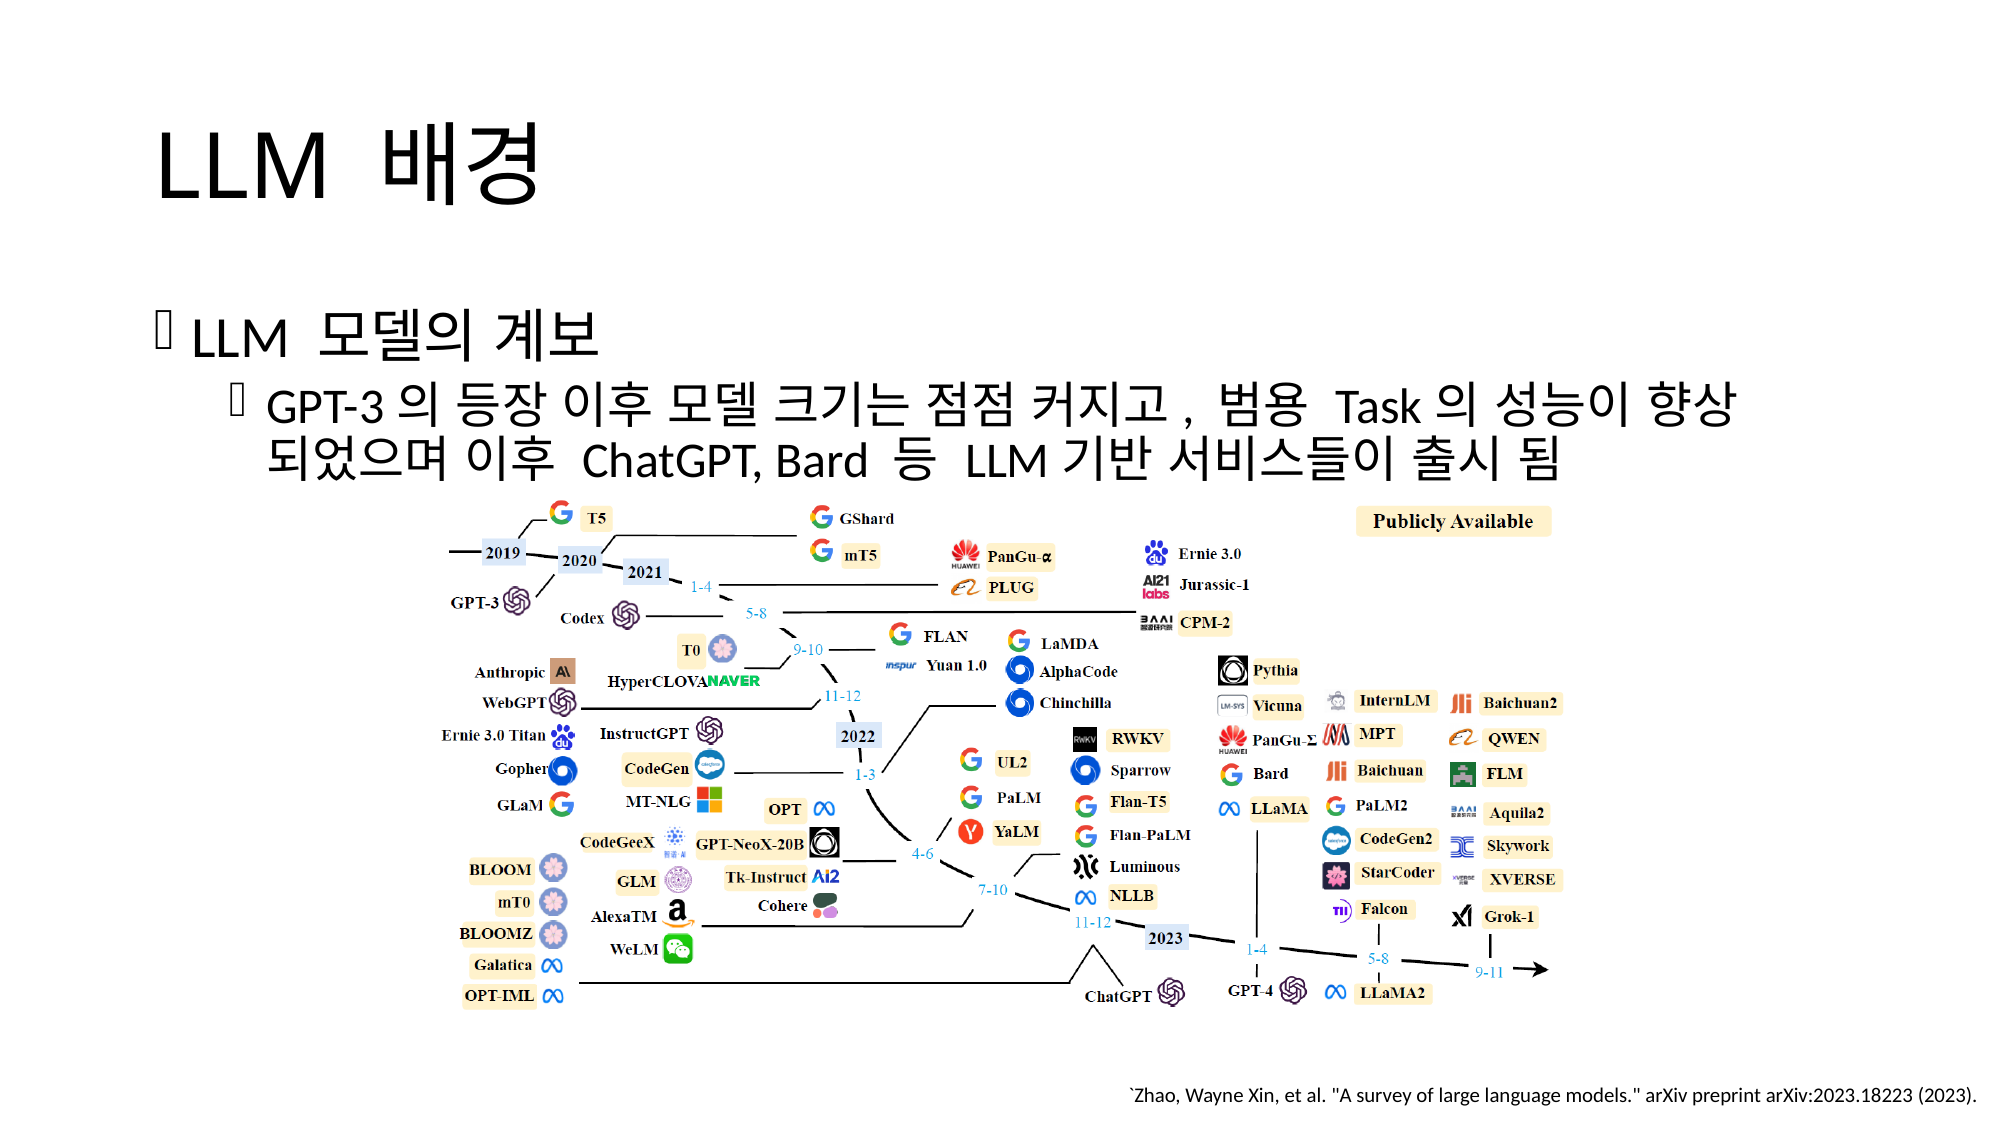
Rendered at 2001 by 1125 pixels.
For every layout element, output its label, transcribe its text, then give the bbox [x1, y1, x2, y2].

text_box `Zhao, Wayne Xin, et al. "A survey of large language models." arXiv preprint arXiv:2023.18223 (2023). [1112, 1074, 1994, 1114]
list LLM 모델의 계보 GPT-3의 등장 이후 모델 크기는 점점 커지고, 범용 Task의 성능이 향상 되었으며 이후 ChatGPT, Bard 등 LLM기반 서비스들이 출시 됨 [138, 299, 1839, 507]
title LLM 배경 [138, 60, 1864, 278]
picture [436, 476, 1566, 1022]
